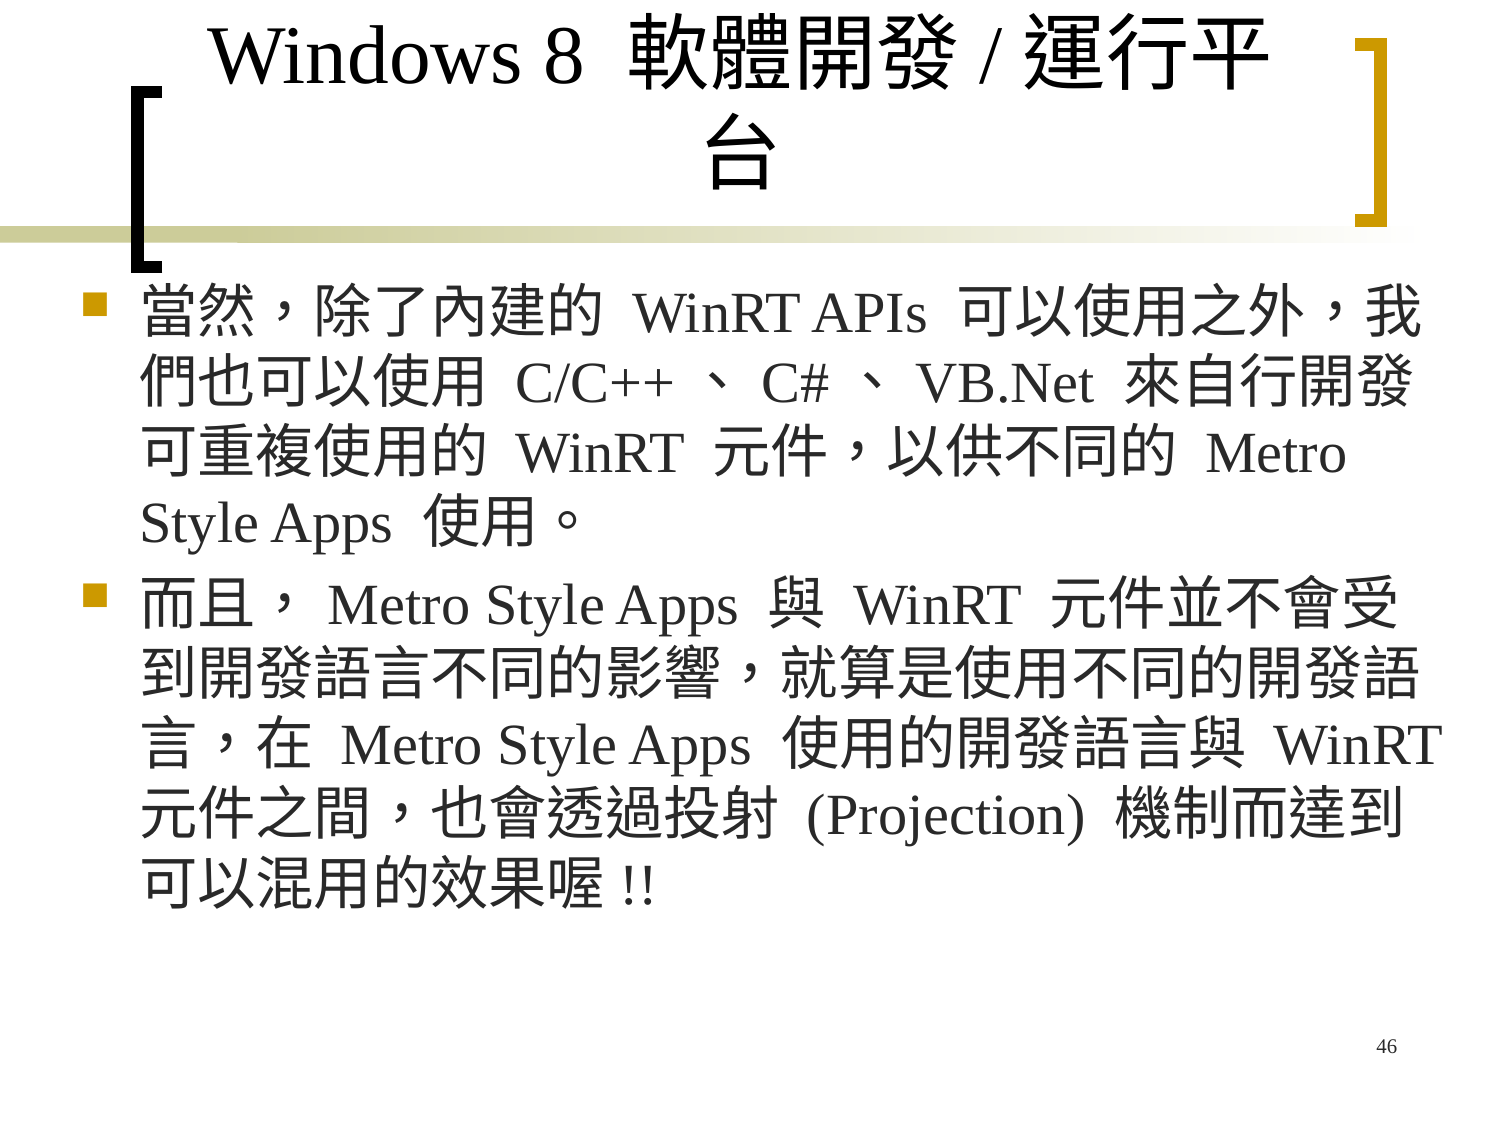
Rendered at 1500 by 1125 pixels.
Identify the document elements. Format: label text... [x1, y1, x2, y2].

slide_number 46 [1099, 1024, 1413, 1101]
title Windows 8 軟體開發/運行平台 [152, 15, 1328, 208]
list 當然，除了內建的 WinRT APIs 可以使用之外，我們也可以使用 C/C++、C#、VB.Net 來自行開發可重複使用的 WinRT 元件，以供不同的 Metro Style Apps 使用。 而且，Metro Style Apps 與 WinRT 元件並不會受到開發語言不同的影響，就算是使用不同的開發語言，在 Metro Style Apps 使用的開發語言與 WinRT 元件之間，也會透過投射 (Projection) 機制而達到可以混用的效果喔!! [64, 267, 1459, 1012]
